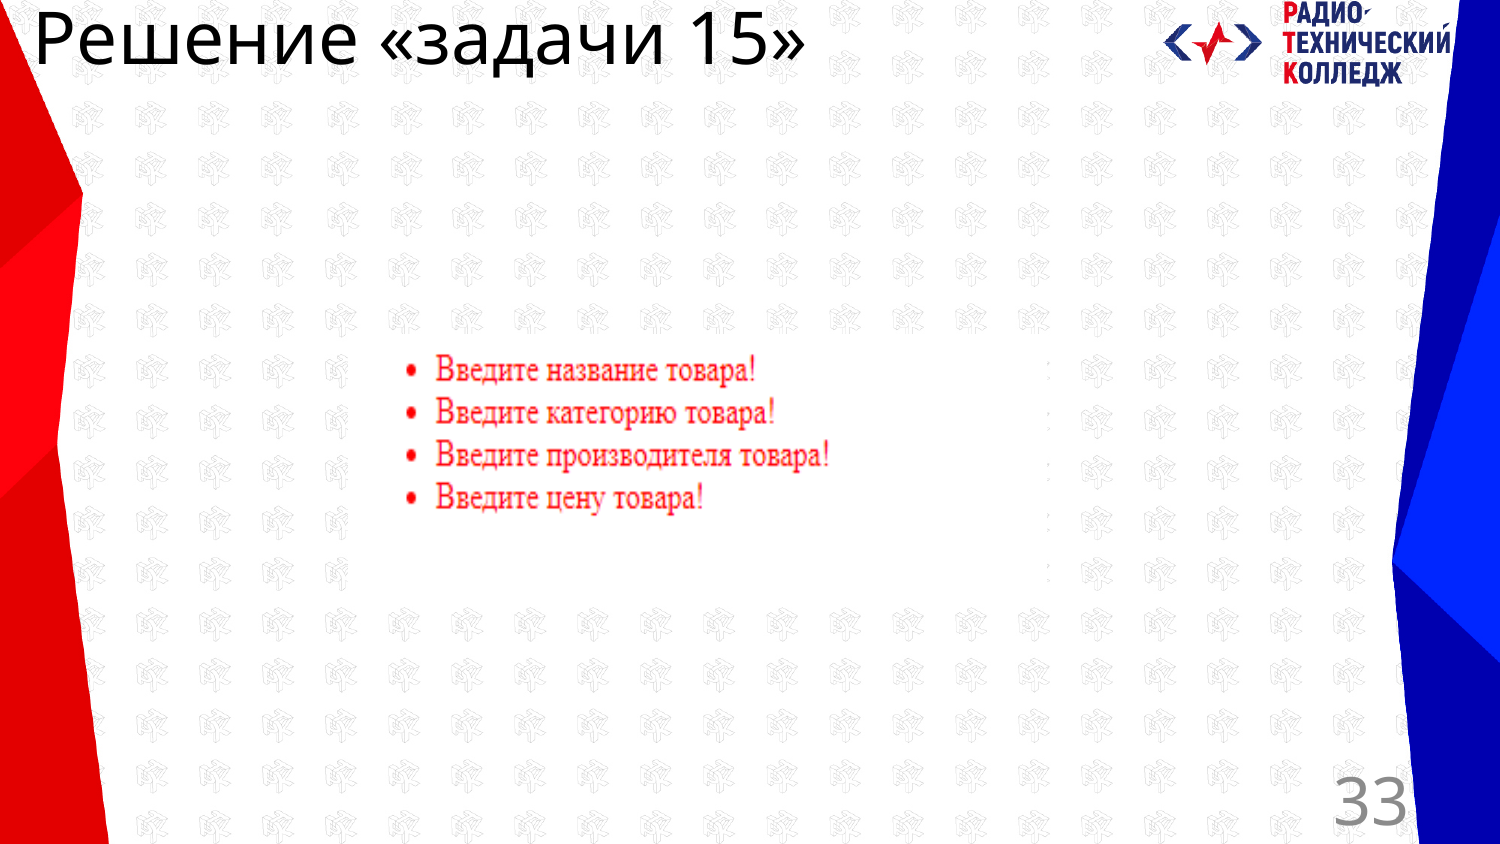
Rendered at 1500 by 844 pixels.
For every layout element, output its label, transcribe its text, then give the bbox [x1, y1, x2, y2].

picture [0, 0, 1500, 844]
slide_number 33 [1074, 782, 1425, 827]
list [135, 185, 1376, 740]
title Решение «задачи 15» [17, 1, 1161, 69]
